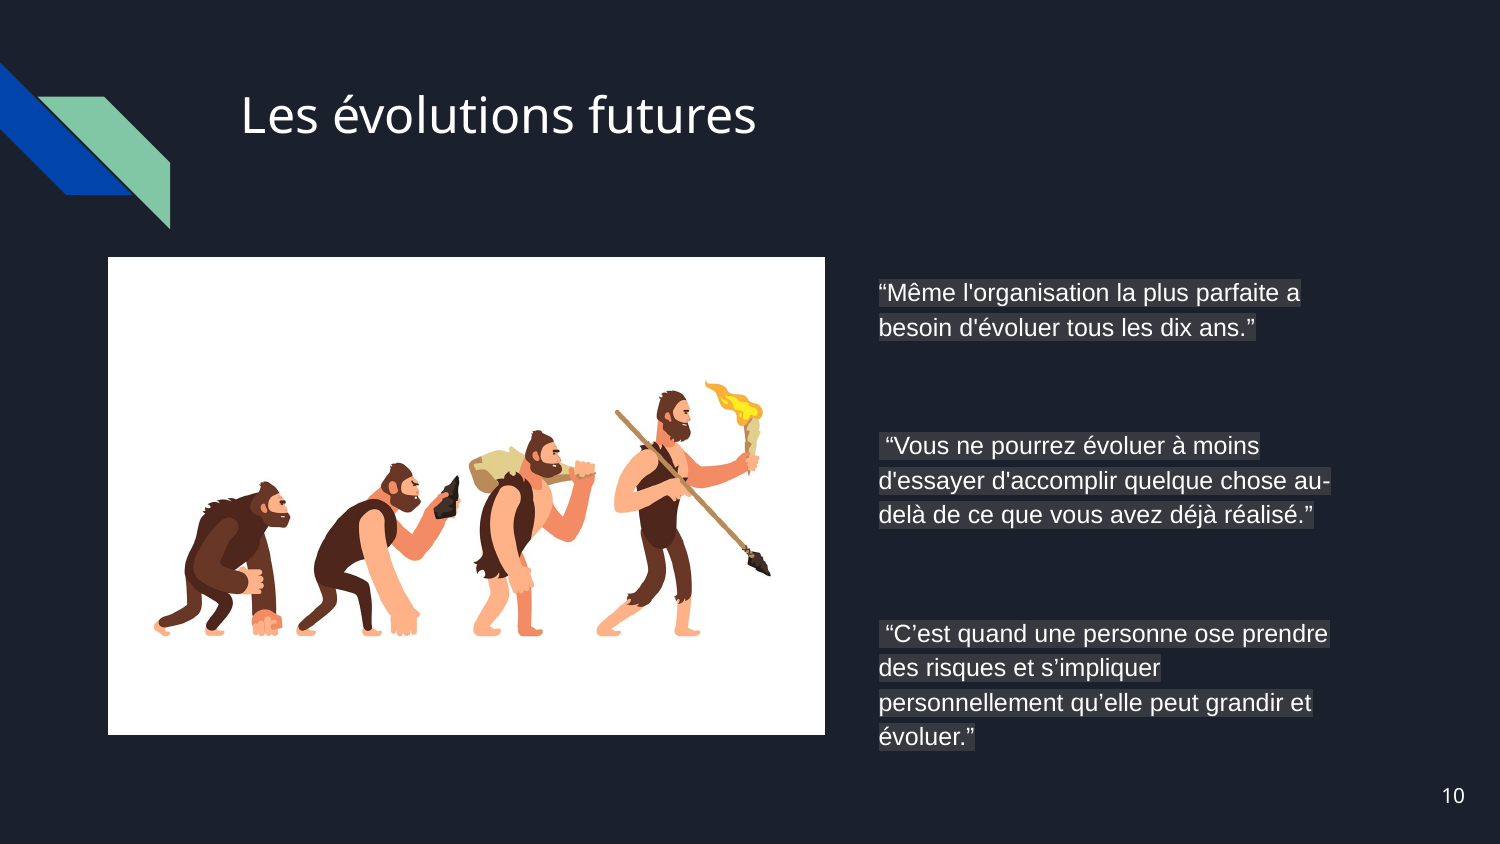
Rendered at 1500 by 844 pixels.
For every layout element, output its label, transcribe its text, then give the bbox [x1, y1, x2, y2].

picture [108, 256, 825, 735]
list “Même l'organisation la plus parfaite a besoin d'évoluer tous les dix ans.” “Vous ne pourrez évoluer à moins d'essayer d'accomplir quelque chose au-delà de ce que vous avez déjà réalisé.” “C’est quand une personne ose prendre des risques et s’impliquer personnellement qu’elle peut grandir et évoluer.” [863, 257, 1368, 735]
title Les évolutions futures [212, 64, 1368, 215]
slide_number ‹#› [1389, 764, 1480, 830]
